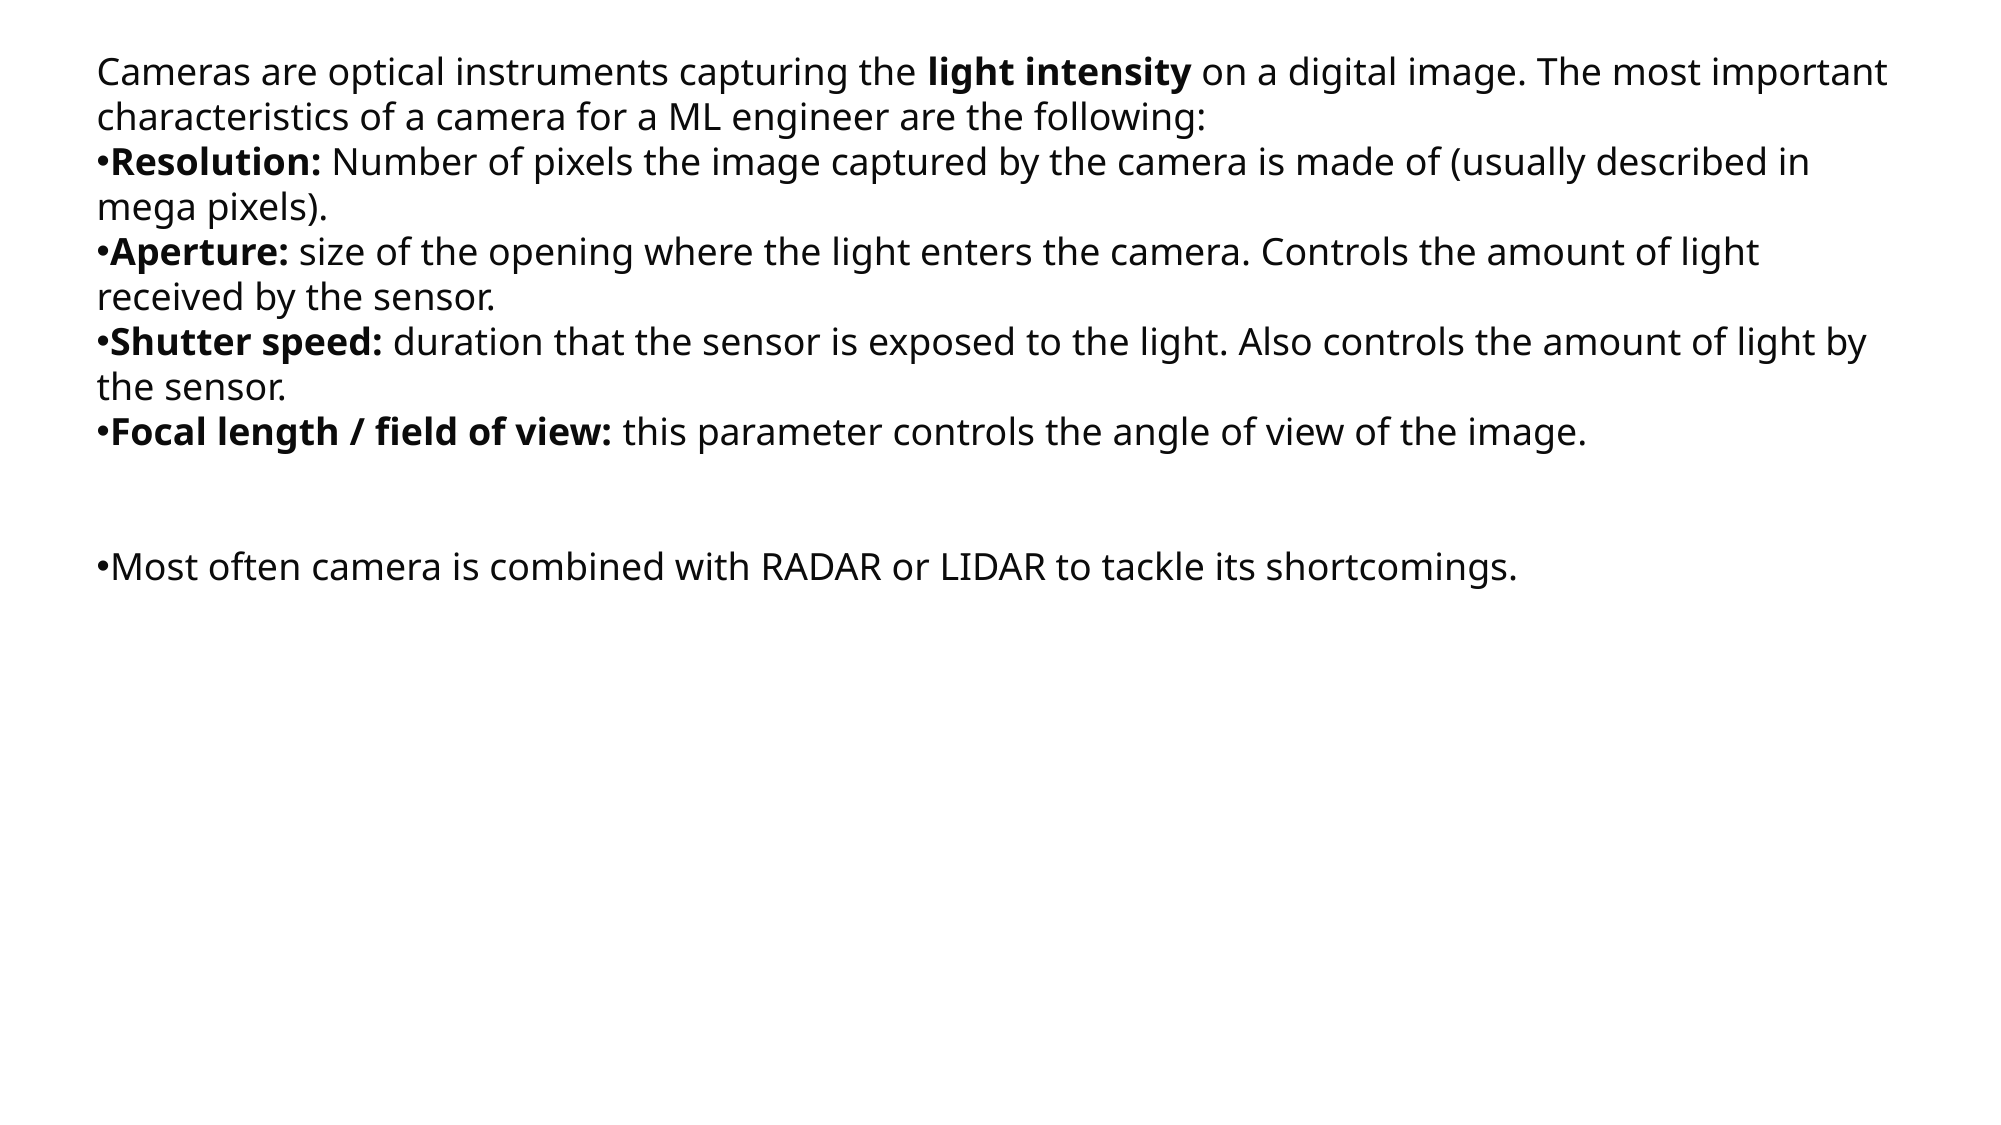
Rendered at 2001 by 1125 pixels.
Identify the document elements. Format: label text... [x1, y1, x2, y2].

text_box Cameras are optical instruments capturing the light intensity on a digital image. The most important characteristics of a camera for a ML engineer are the following: Resolution: Number of pixels the image captured by the camera is made of (usually described in mega pixels). Aperture: size of the opening where the light enters the camera. Controls the amount of light received by the sensor. Shutter speed: duration that the sensor is exposed to the light. Also controls the amount of light by the sensor. Focal length / field of view: this parameter controls the angle of view of the image. Most often camera is combined with RADAR or LIDAR to tackle its shortcomings. [81, 41, 1927, 596]
